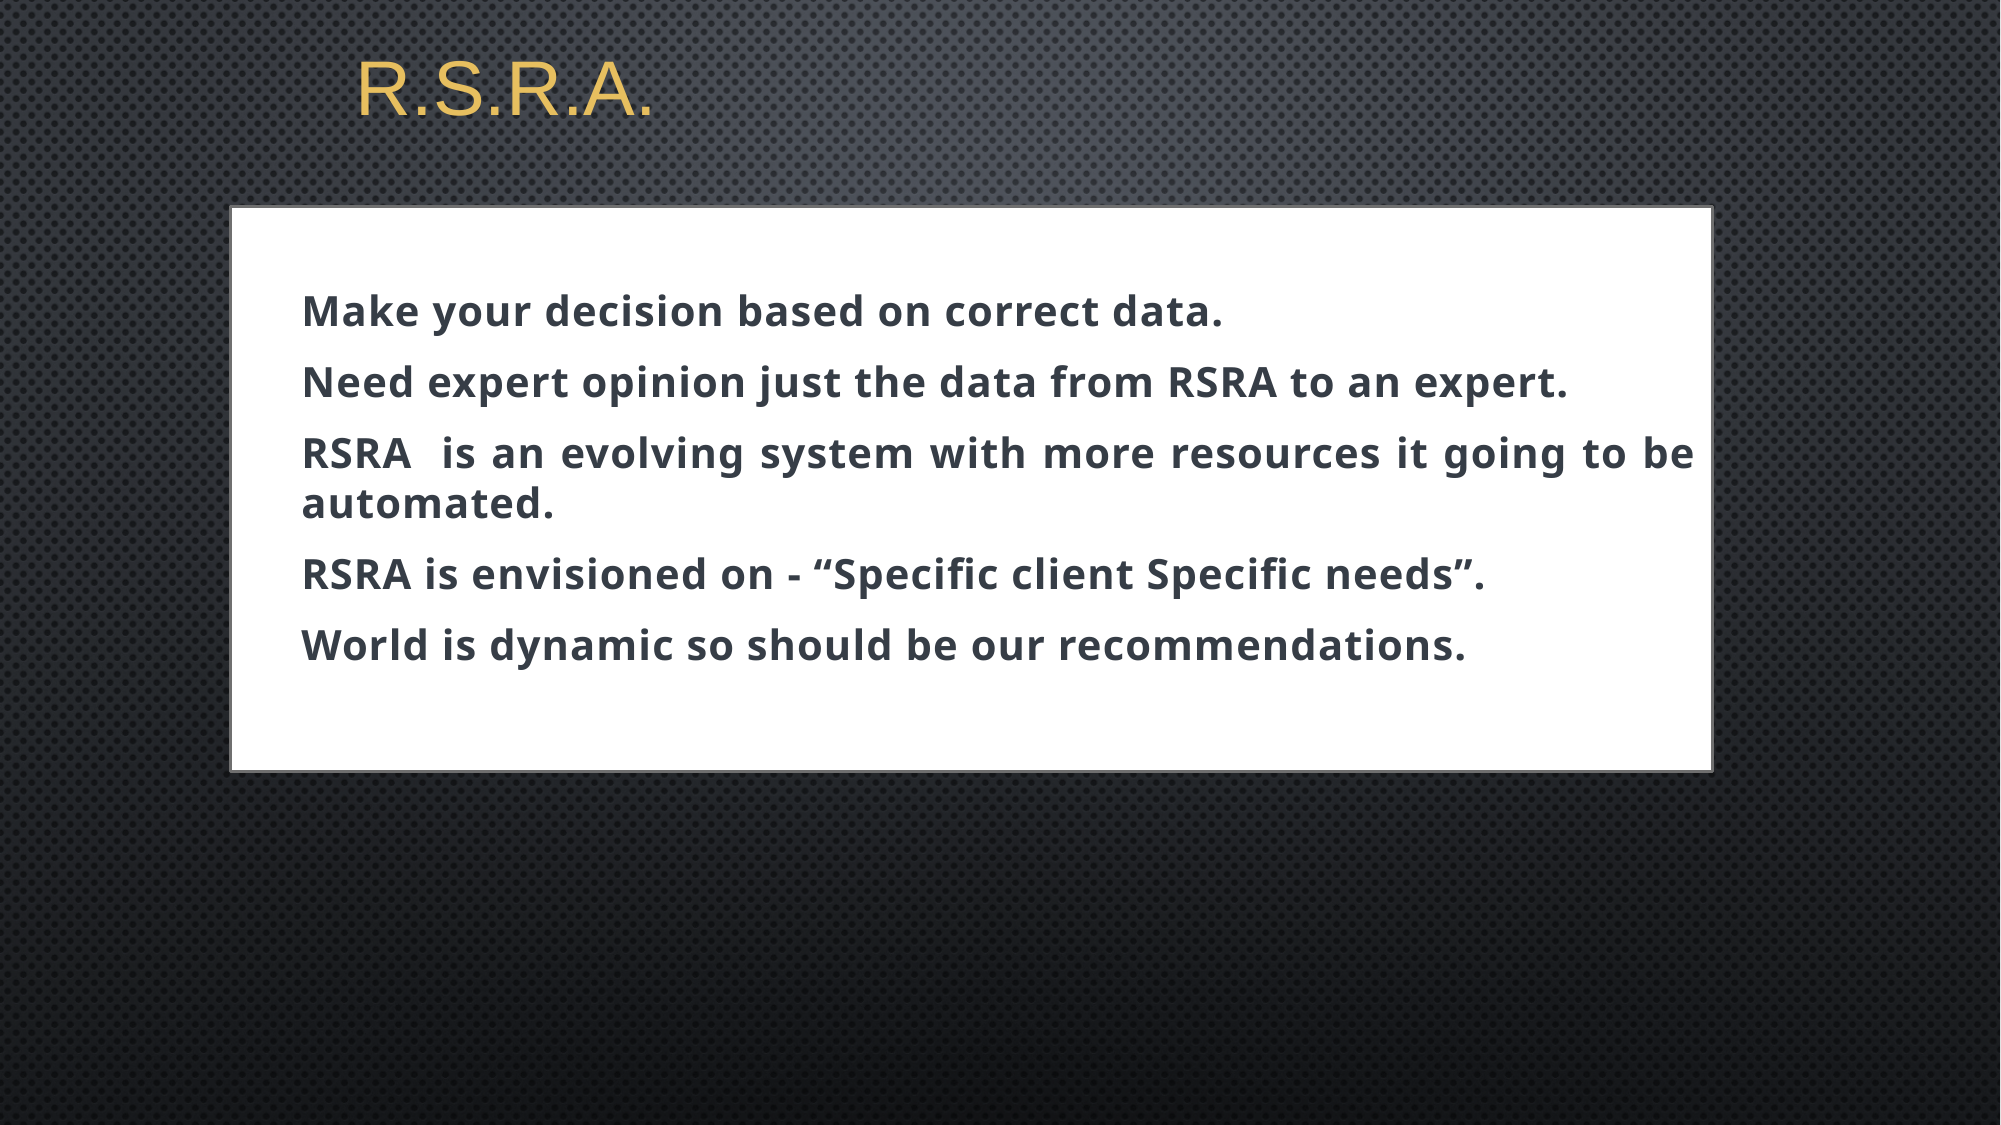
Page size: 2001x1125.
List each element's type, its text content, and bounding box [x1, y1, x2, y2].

list Make your decision based on correct data. Need expert opinion just the data from RSRA to an expert. RSRA is an evolving system with more resources it going to be automated. RSRA is envisioned on - “Specific client Specific needs”. World is dynamic so should be our recommendations. [229, 205, 1714, 773]
title R.S.R.A. [201, 28, 1627, 139]
